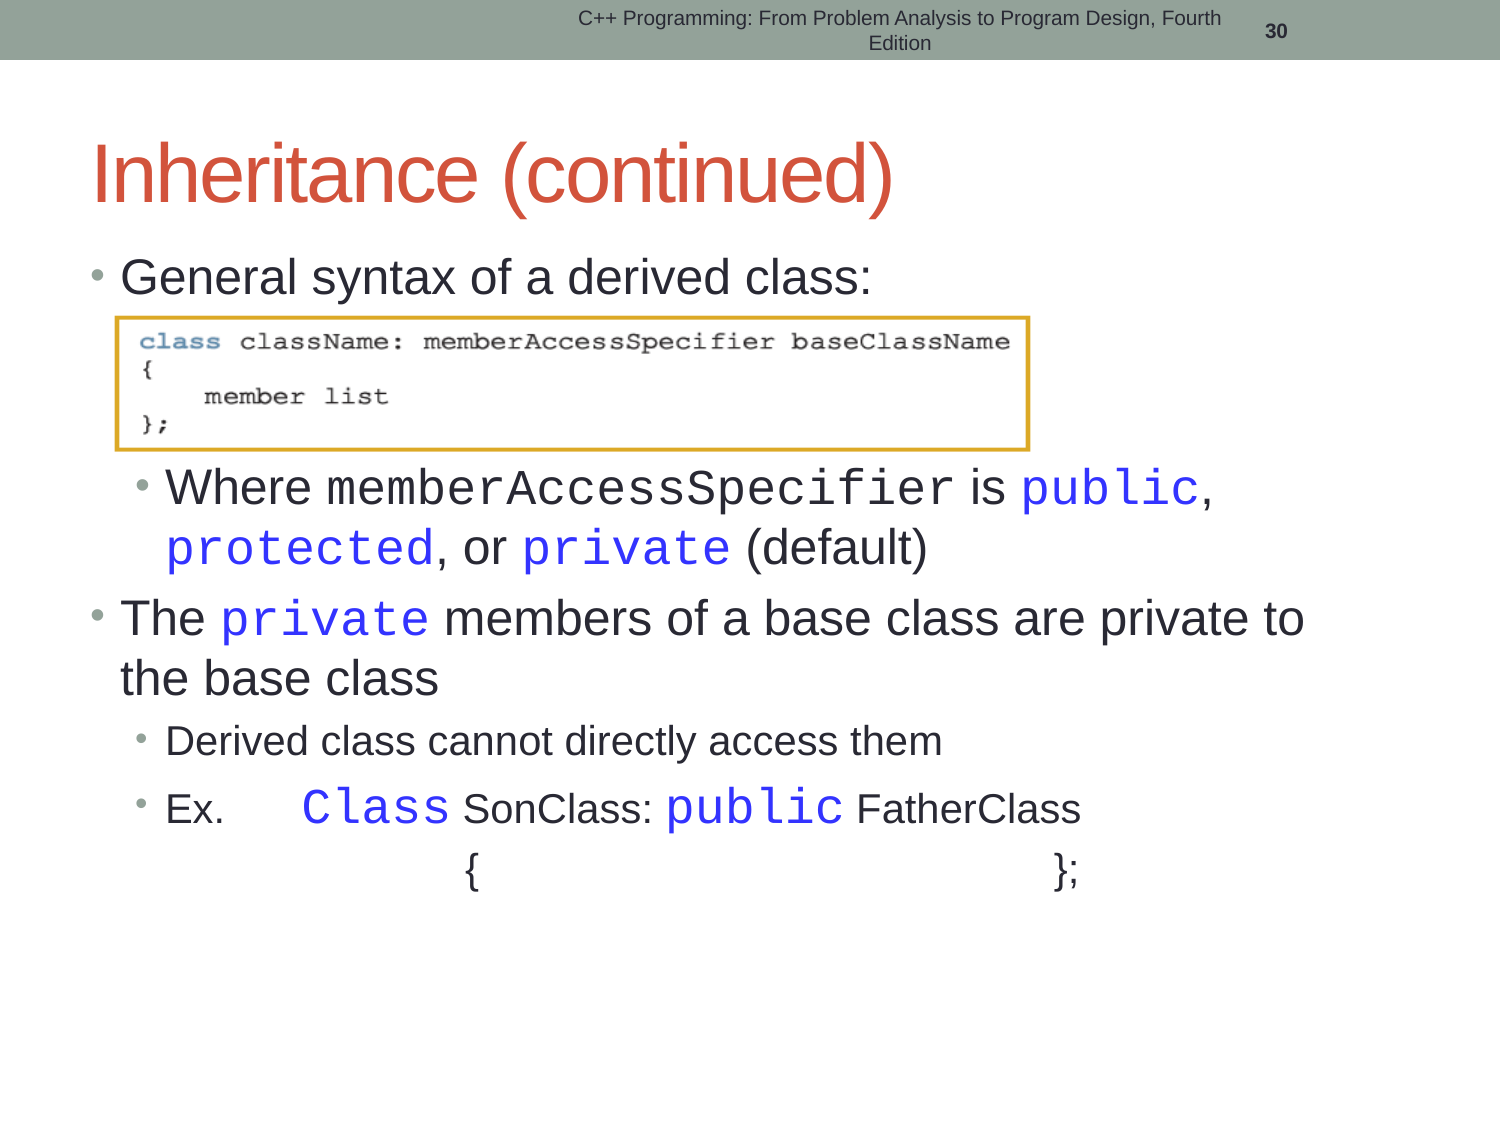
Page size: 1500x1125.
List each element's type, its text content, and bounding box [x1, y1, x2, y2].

slide_number 30 [1250, 3, 1425, 57]
title Inheritance (continued) [75, 87, 1425, 250]
footer C++ Programming: From Problem Analysis to Program Design, Fourth Edition [562, 3, 1238, 57]
picture [112, 312, 1034, 456]
list General syntax of a derived class: Where memberAccessSpecifier is public, protected, or private (default) The private members of a base class are private to the base class Derived class cannot directly access them Ex. Class SonClass: public FatherClass { }; [75, 237, 1350, 1038]
